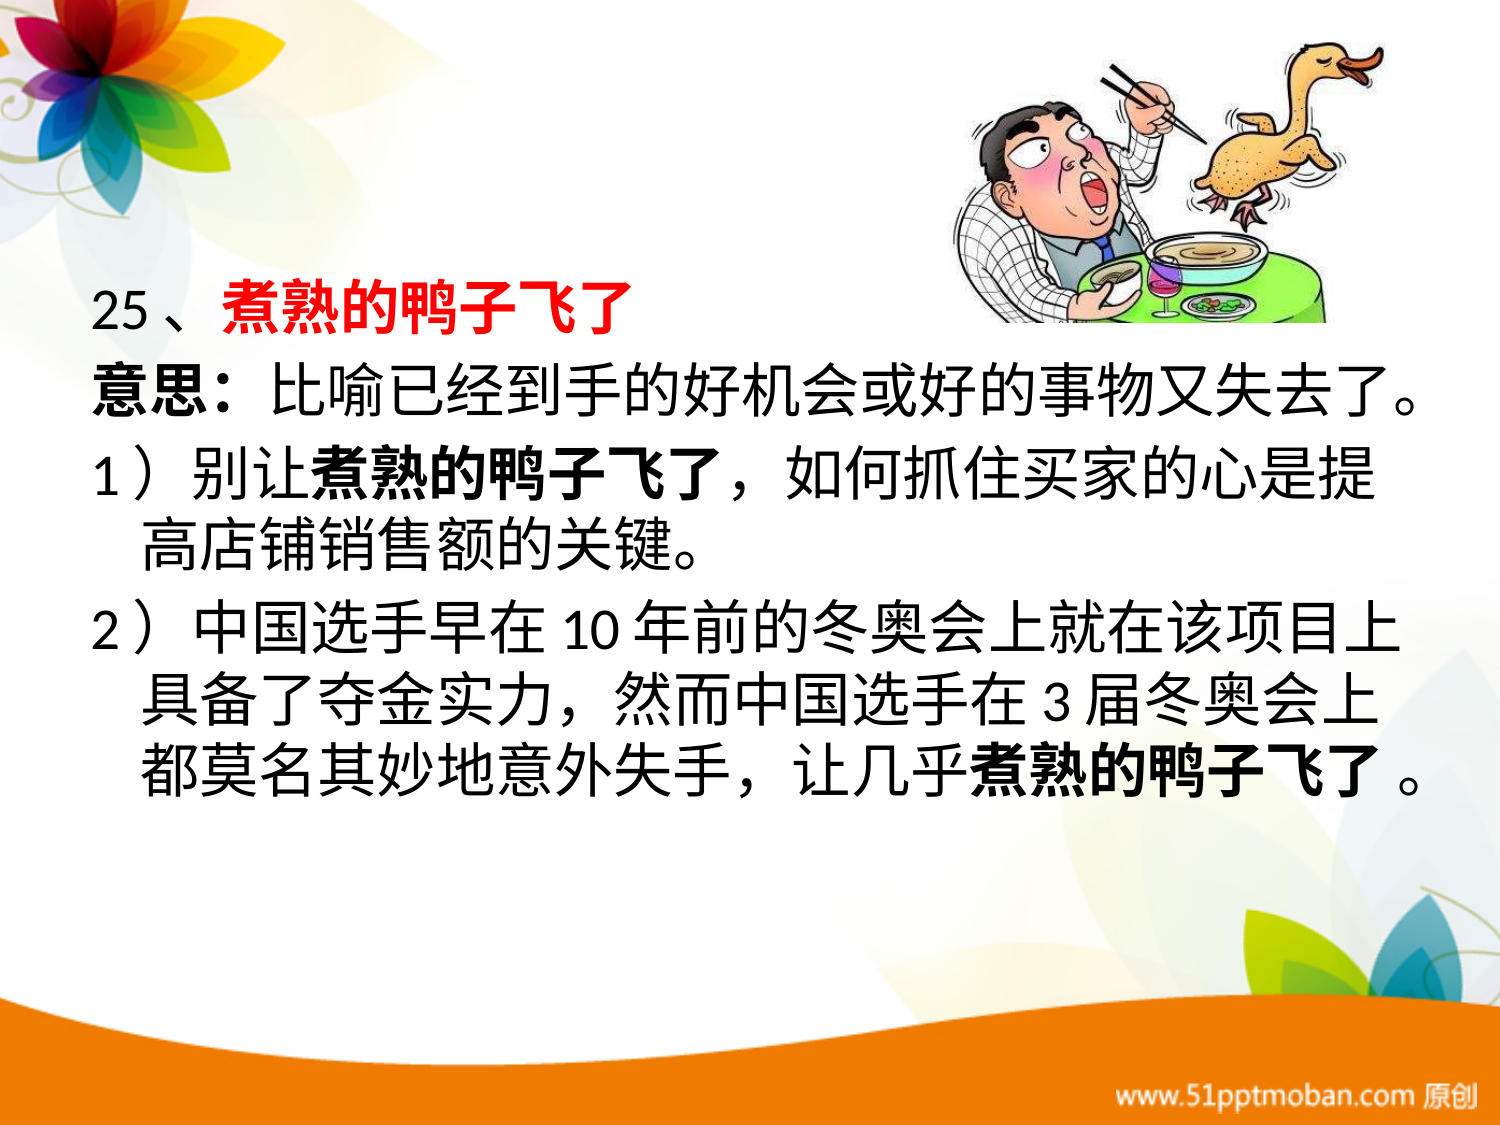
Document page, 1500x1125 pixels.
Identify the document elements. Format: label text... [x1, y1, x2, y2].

picture [0, 0, 1500, 1125]
list 25、煮熟的鸭子飞了 意思：比喻已经到手的好机会或好的事物又失去了。 1）别让煮熟的鸭子飞了，如何抓住买家的心是提高店铺销售额的关键。 2）中国选手早在10年前的冬奥会上就在该项目上具备了夺金实力，然而中国选手在3届冬奥会上都莫名其妙地意外失手，让几乎煮熟的鸭子飞了 。 [75, 262, 1425, 1005]
